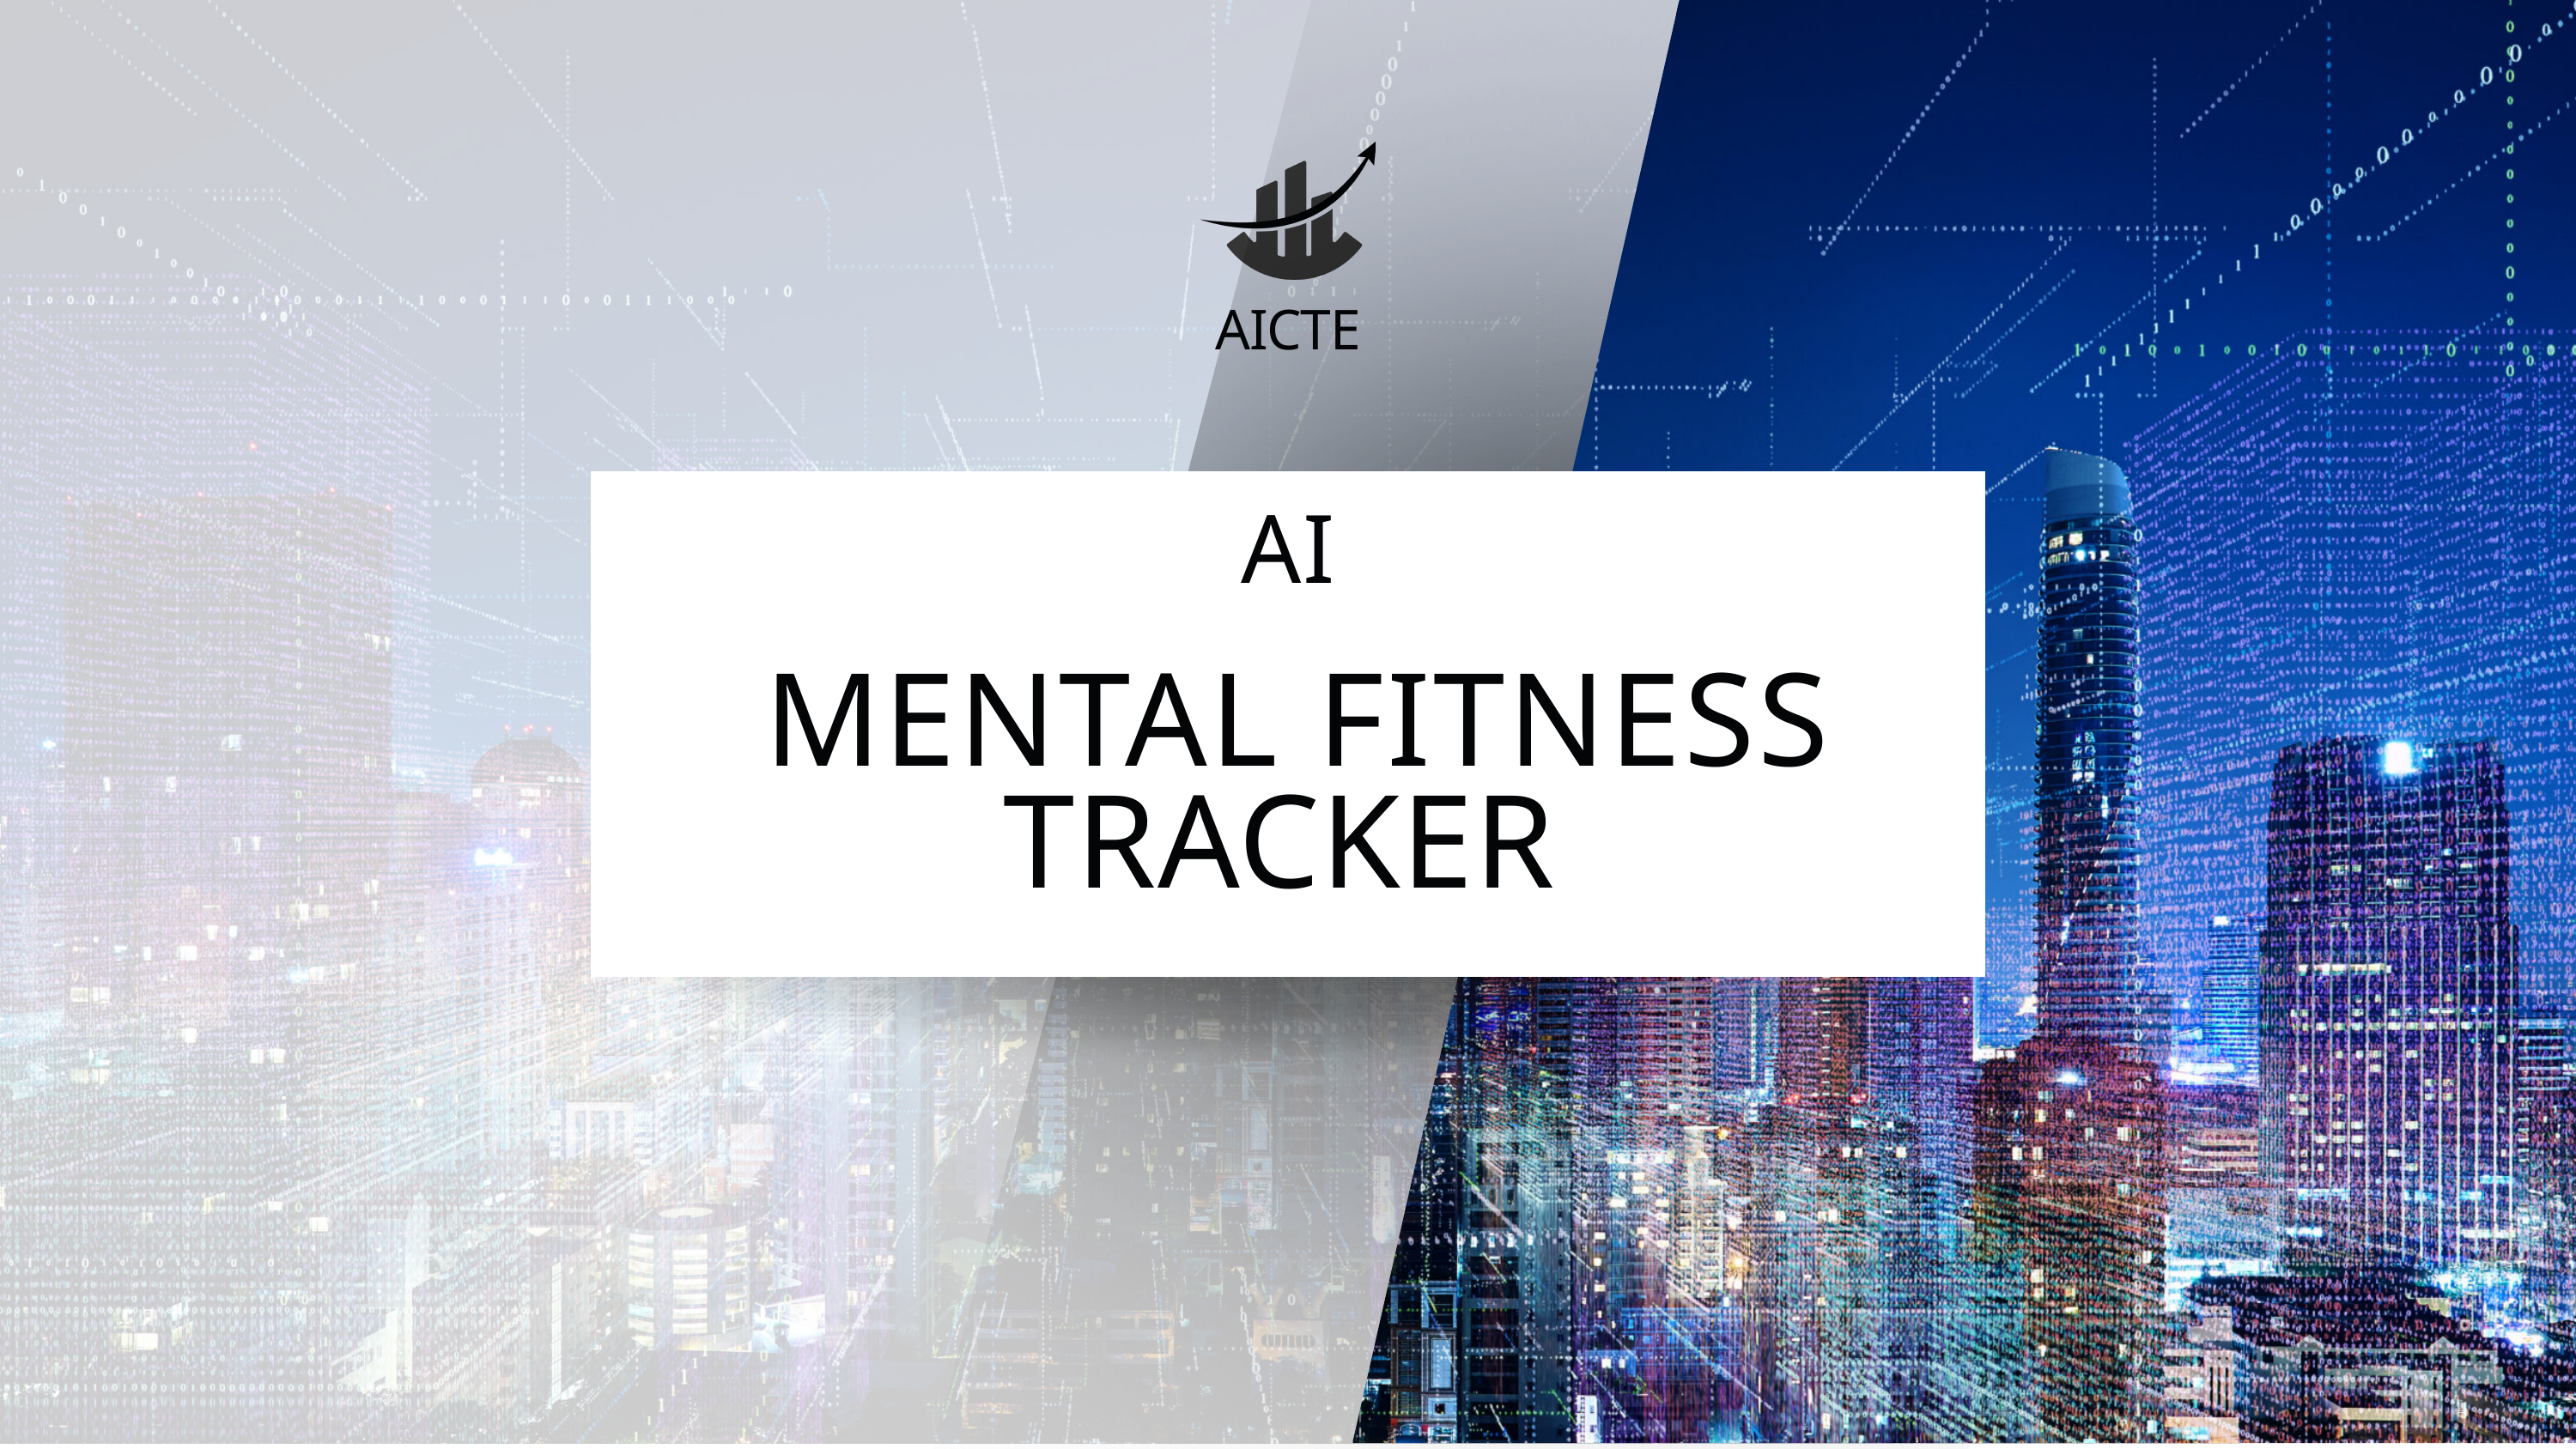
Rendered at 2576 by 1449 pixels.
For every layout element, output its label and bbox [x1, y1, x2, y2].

text_box [590, 471, 1986, 978]
text_box [1352, 0, 2576, 1444]
picture [0, 0, 1352, 1444]
